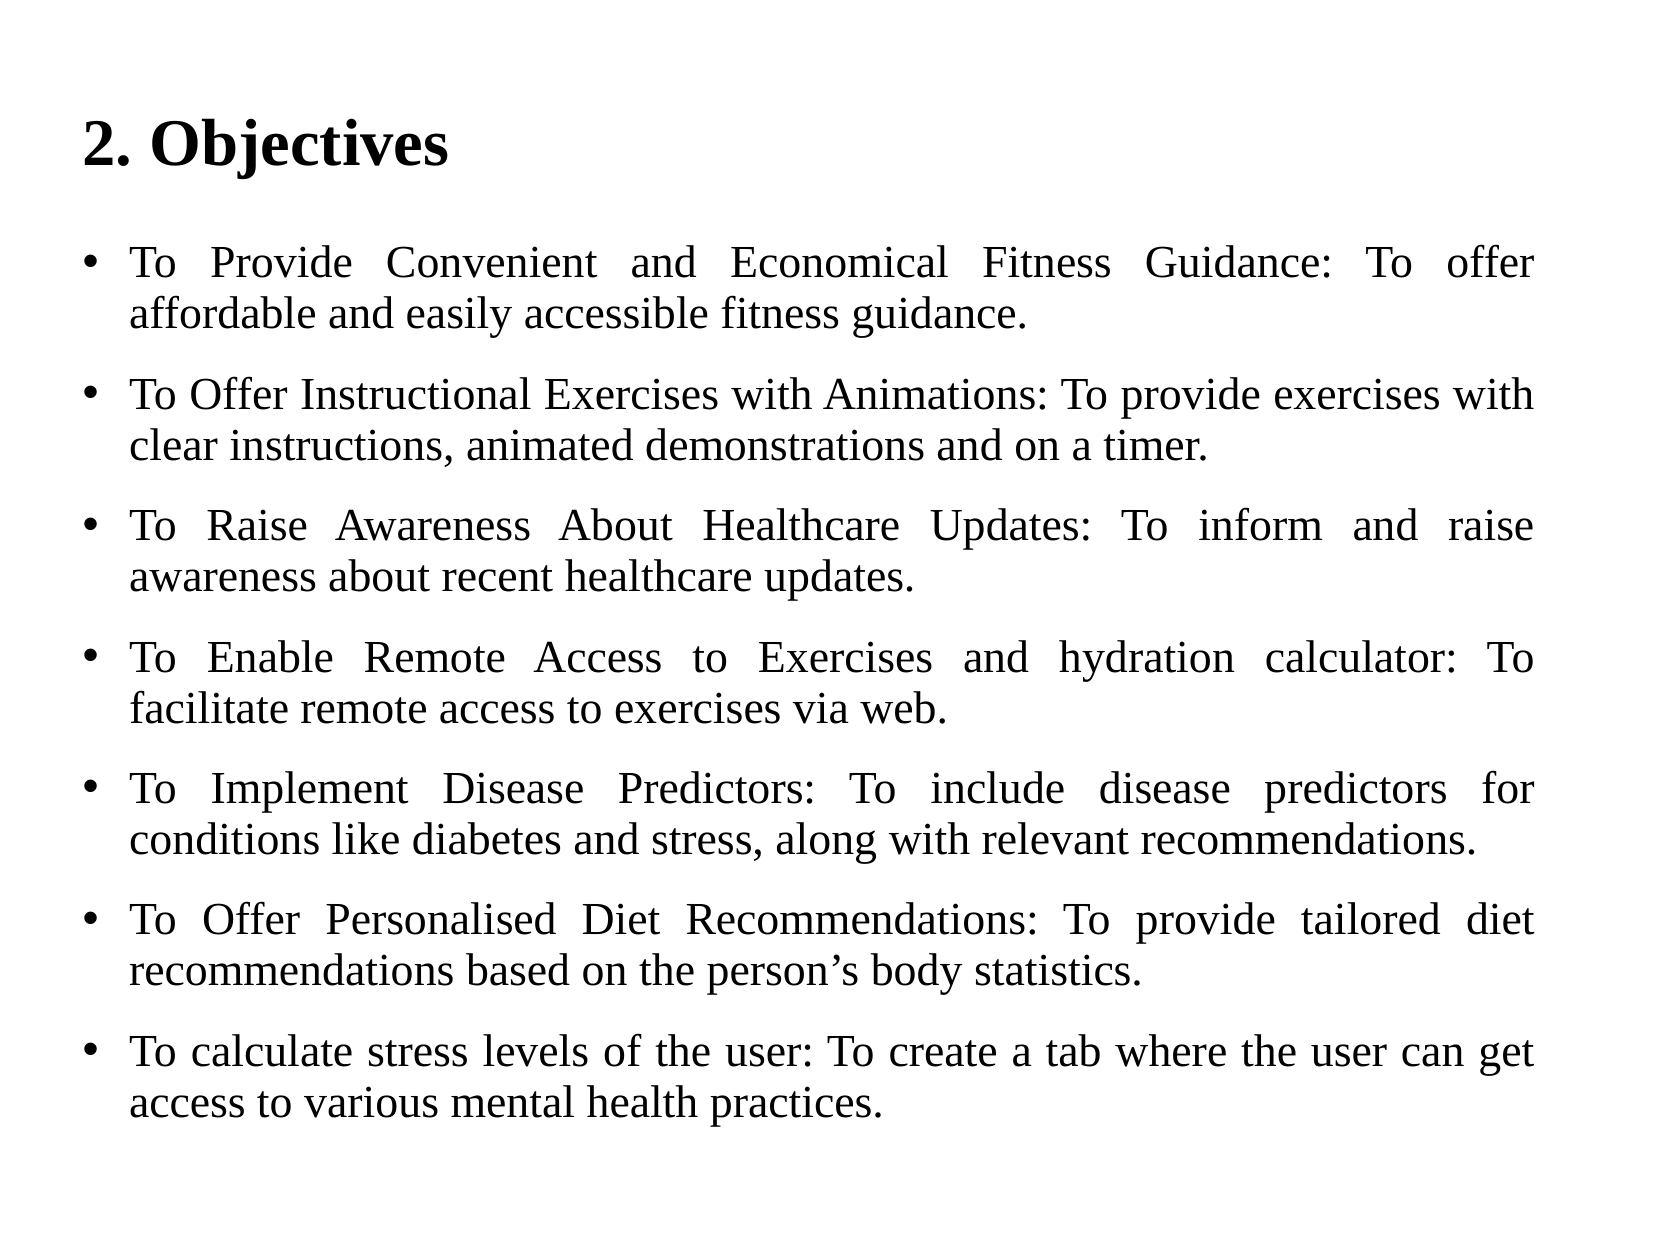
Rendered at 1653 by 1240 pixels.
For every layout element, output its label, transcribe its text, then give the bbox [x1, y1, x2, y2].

text_box To Provide Convenient and Economical Fitness Guidance: To offer affordable and easily accessible fitness guidance. To Offer Instructional Exercises with Animations: To provide exercises with clear instructions, animated demonstrations and on a timer. To Raise Awareness About Healthcare Updates: To inform and raise awareness about recent healthcare updates. To Enable Remote Access to Exercises and hydration calculator: To facilitate remote access to exercises via web. To Implement Disease Predictors: To include disease predictors for conditions like diabetes and stress, along with relevant recommendations. To Offer Personalised Diet Recommendations: To provide tailored diet recommendations based on the person’s body statistics. To calculate stress levels of the user: To create a tab where the user can get access to various mental health practices. [82, 237, 1536, 1128]
text_box 2. Objectives [82, 105, 1570, 180]
